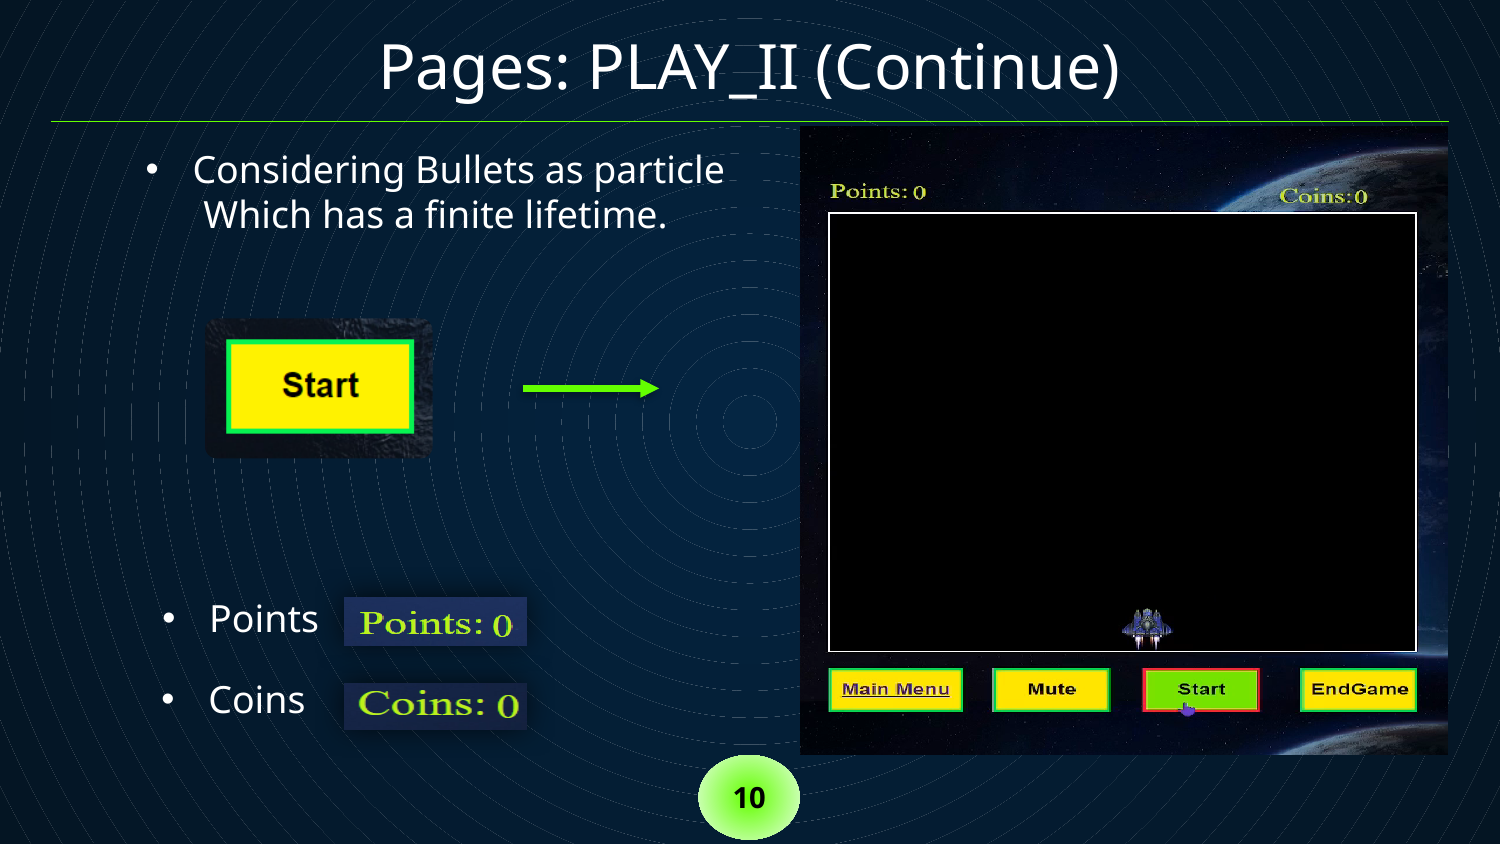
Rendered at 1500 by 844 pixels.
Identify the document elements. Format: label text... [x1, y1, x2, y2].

text_box Coins [69, 655, 335, 736]
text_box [799, 125, 1450, 756]
picture [344, 682, 528, 731]
text_box Points [94, 575, 349, 655]
title Pages: PLAY_II (Continue) [51, 17, 1449, 118]
text_box 10 [696, 752, 802, 842]
picture [204, 318, 433, 459]
picture [344, 596, 528, 646]
text_box Considering Bullets as particle Which has a finite lifetime. [111, 170, 761, 251]
